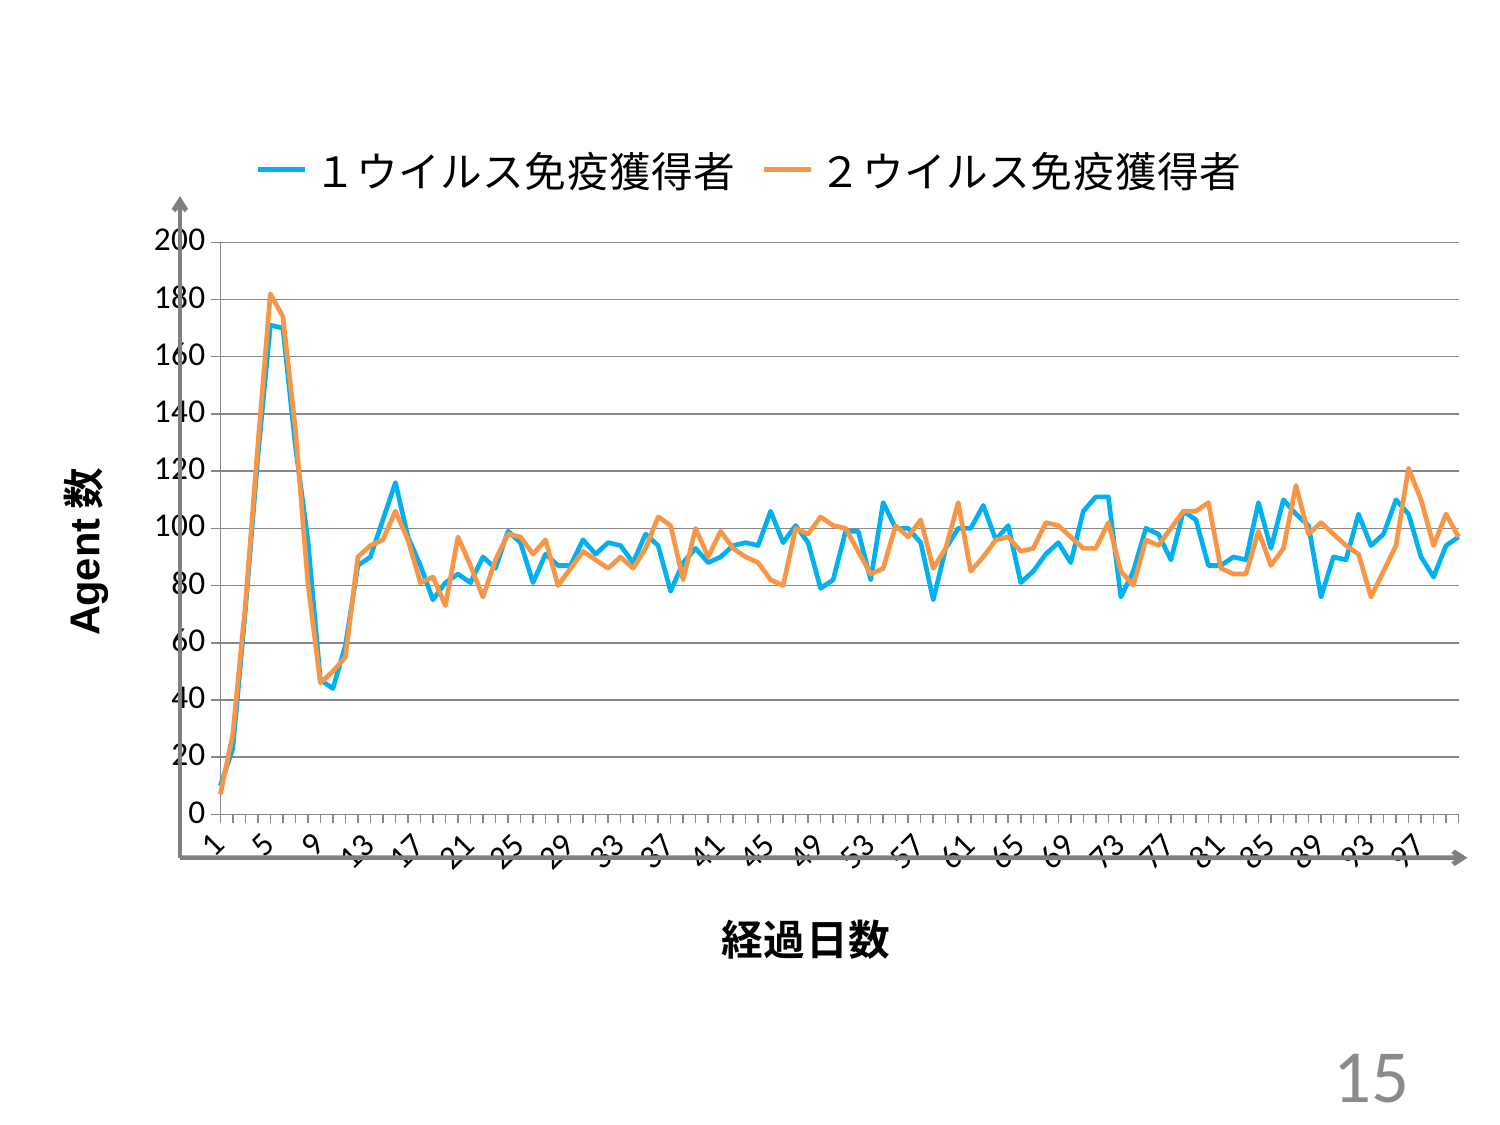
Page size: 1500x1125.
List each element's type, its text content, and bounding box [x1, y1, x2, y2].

slide_number 15 [1074, 1042, 1425, 1103]
chart [11, 119, 1489, 1006]
